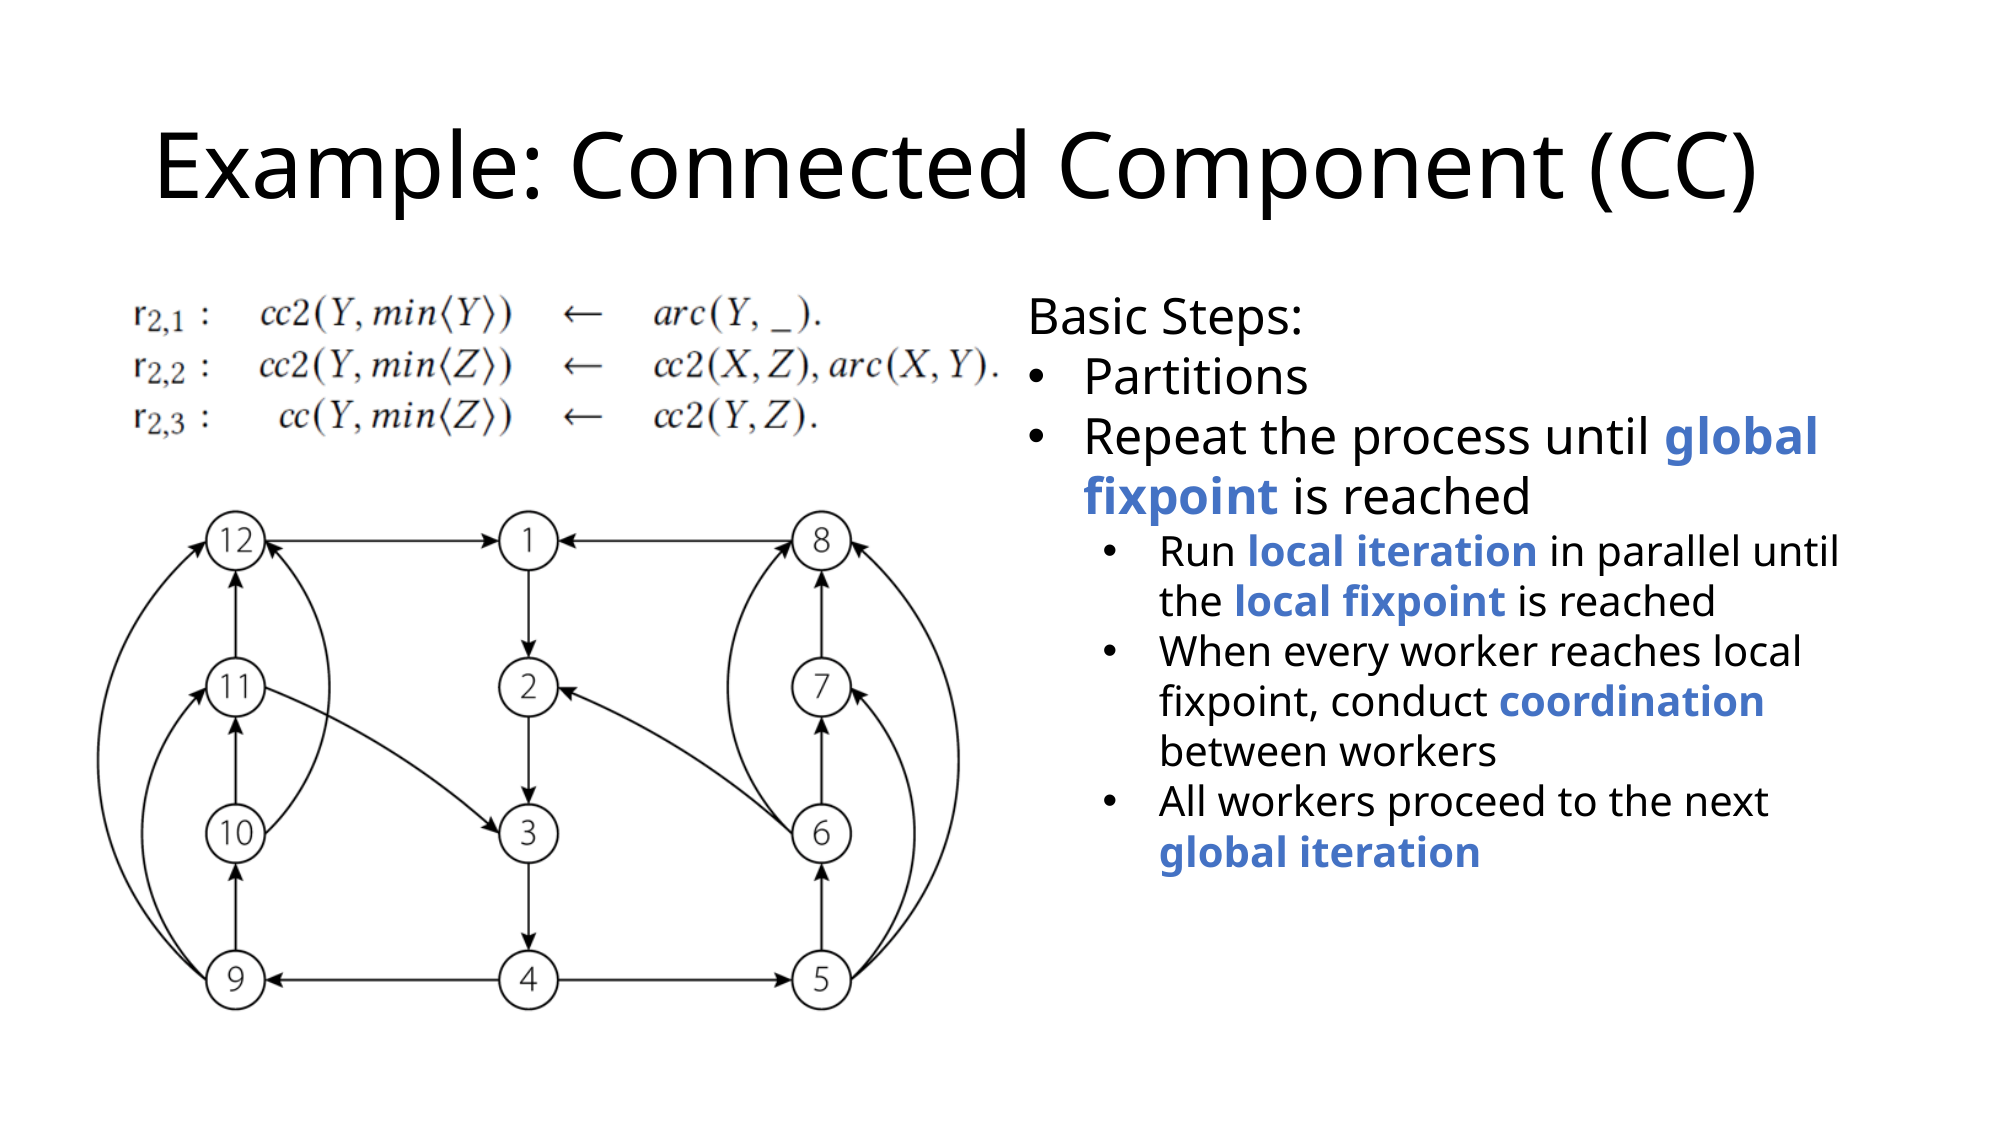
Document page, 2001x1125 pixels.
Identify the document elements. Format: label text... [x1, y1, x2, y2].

picture [74, 478, 981, 1031]
list Basic Steps: Partitions Repeat the process until global fixpoint is reached Run local iteration in parallel until the local fixpoint is reached When every worker reaches local fixpoint, conduct coordination between workers All workers proceed to the next global iteration [1012, 277, 1863, 992]
title Example: Connected Component (CC) [137, 59, 1863, 277]
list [112, 277, 1013, 448]
